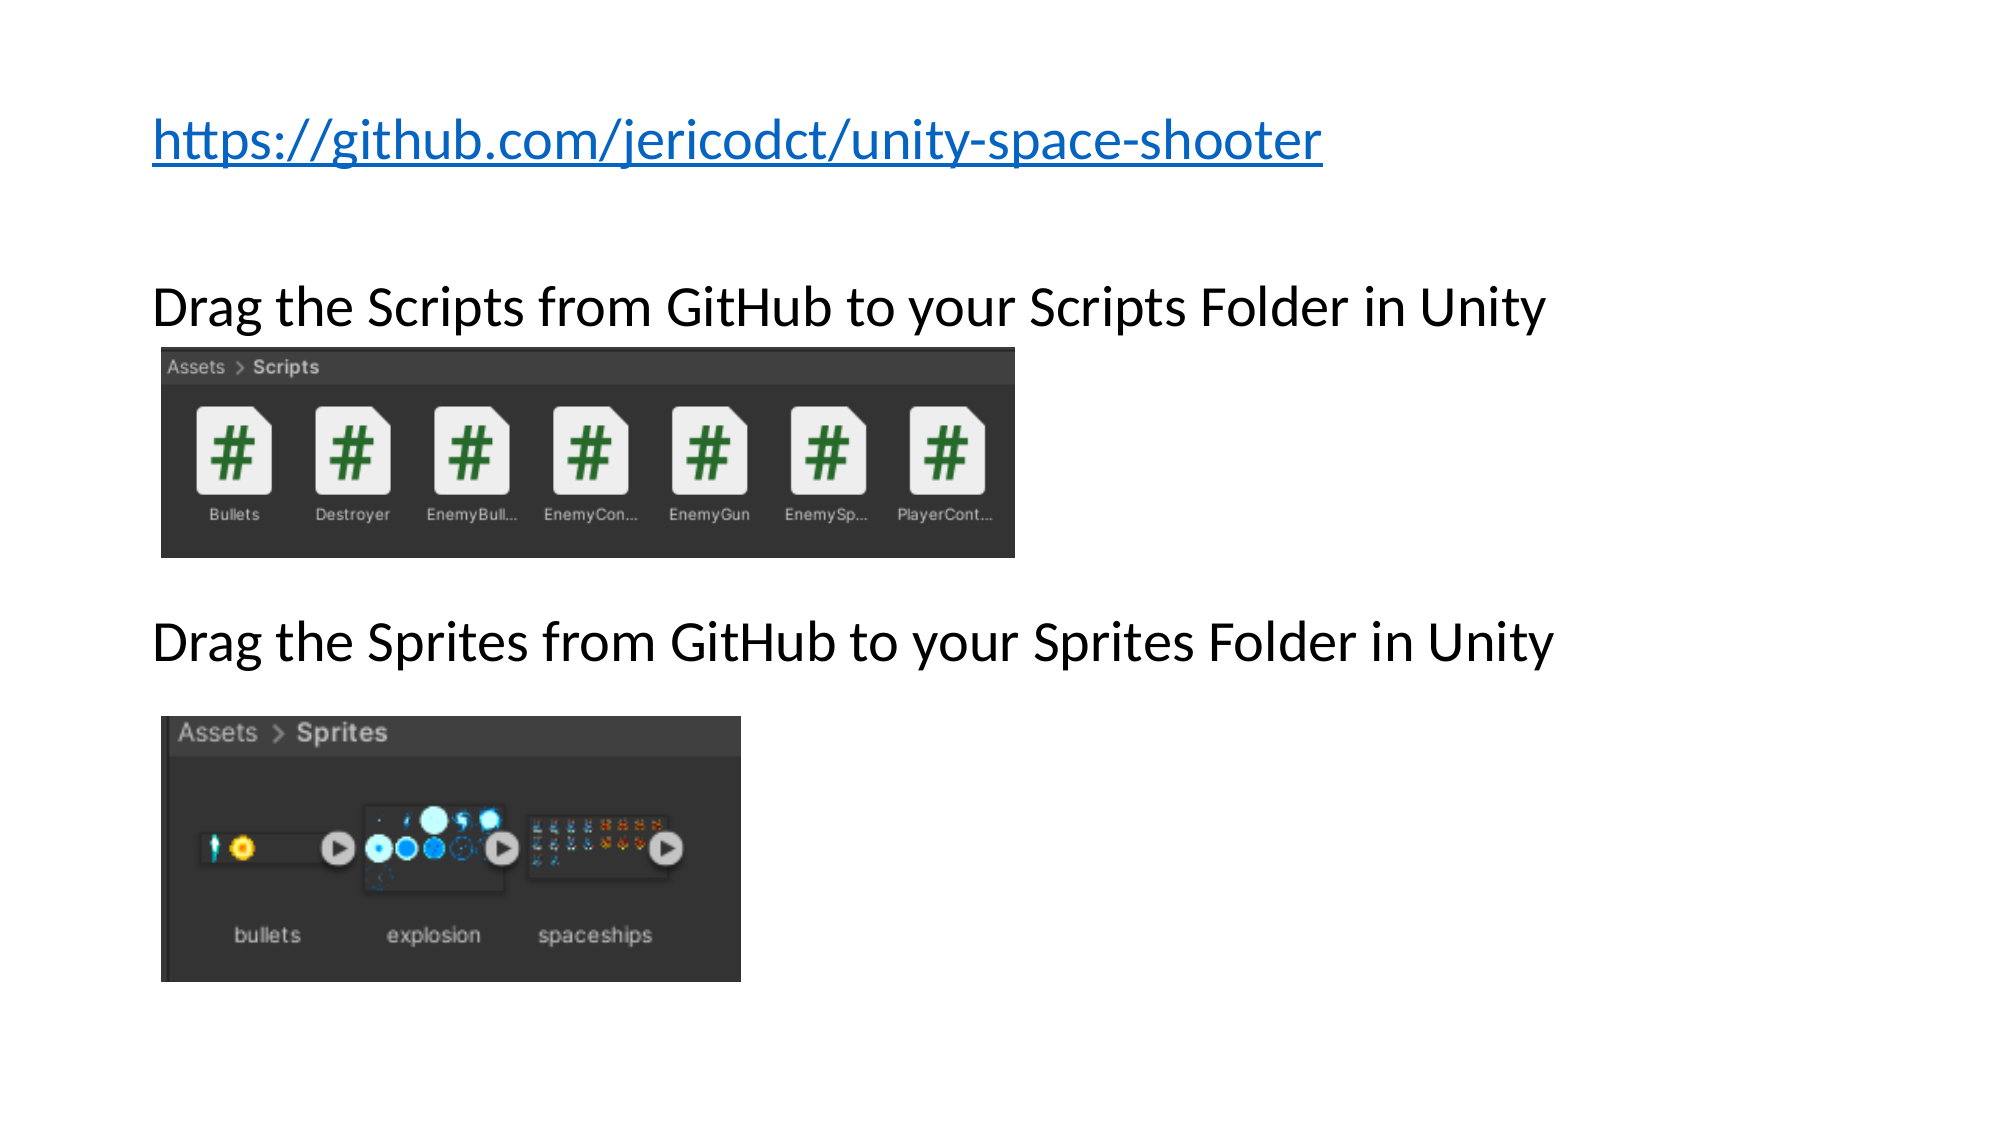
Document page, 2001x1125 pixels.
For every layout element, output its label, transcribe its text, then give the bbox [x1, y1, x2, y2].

picture [161, 716, 741, 982]
picture [161, 347, 1015, 558]
list https://github.com/jericodct/unity-space-shooter Drag the Scripts from GitHub to your Scripts Folder in Unity Drag the Sprites from GitHub to your Sprites Folder in Unity [137, 101, 1863, 1014]
